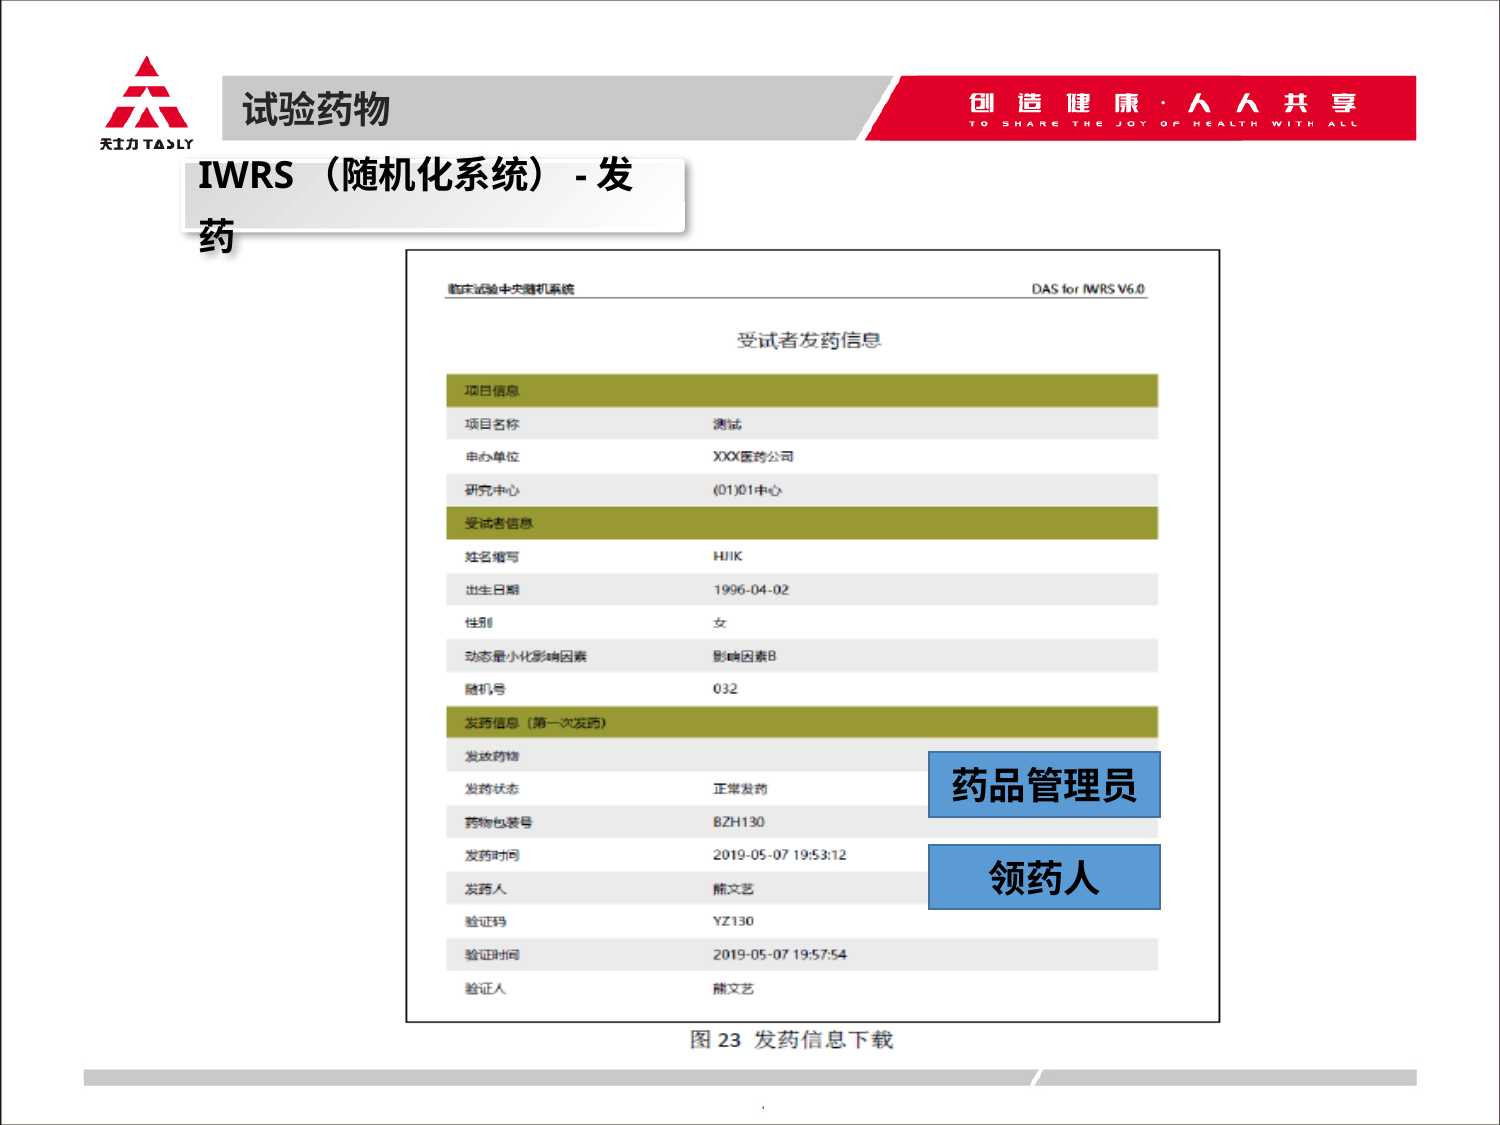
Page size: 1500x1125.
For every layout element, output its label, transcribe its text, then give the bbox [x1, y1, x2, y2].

picture [0, 0, 1500, 1125]
text_box 试验药物 [226, 78, 407, 139]
text_box IWRS（随机化系统）-发药 [182, 160, 683, 231]
